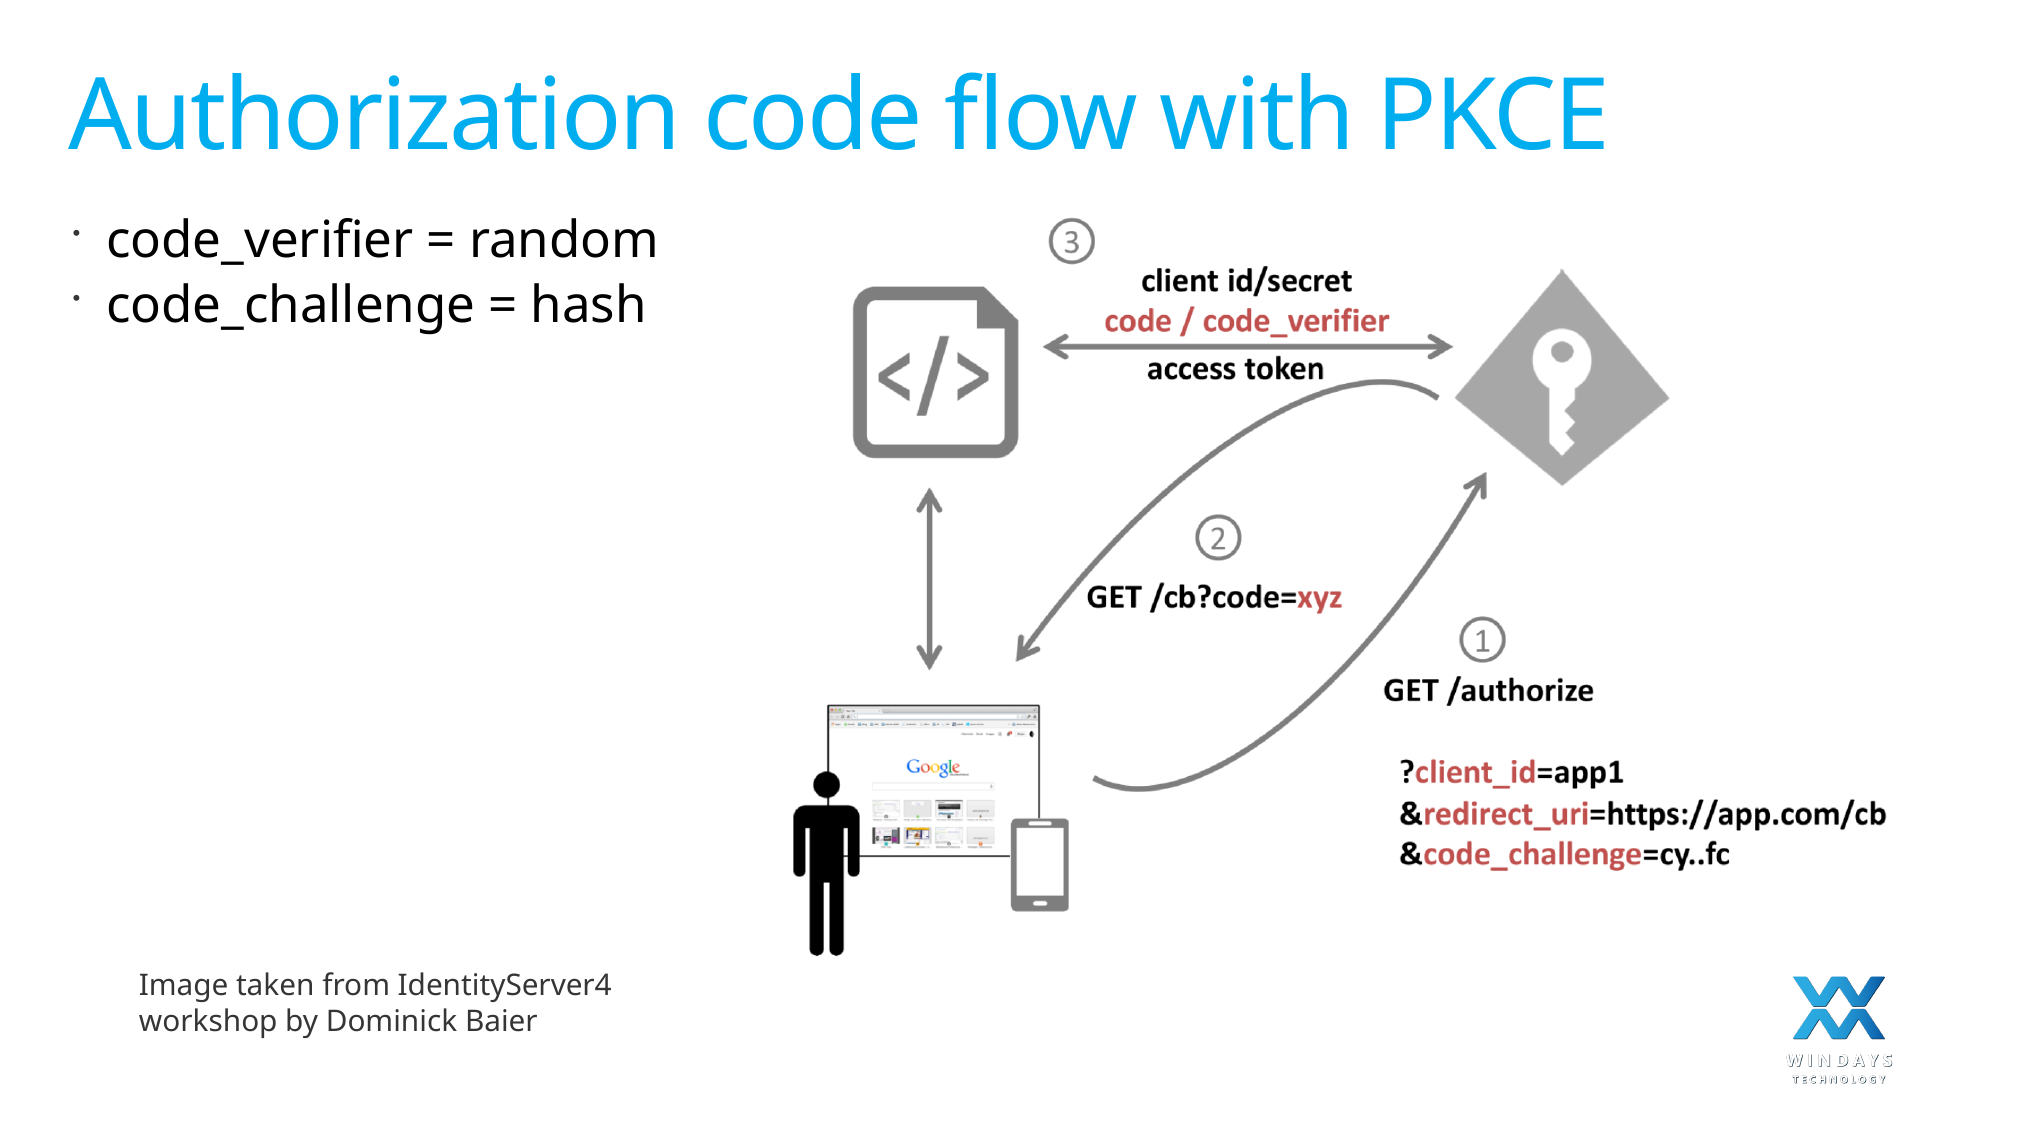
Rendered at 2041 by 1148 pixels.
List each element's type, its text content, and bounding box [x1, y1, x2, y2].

picture [779, 210, 1900, 965]
title Authorization code flow with PKCE [45, 48, 1996, 198]
list code_verifier = random code_challenge = hash [45, 198, 1996, 1099]
text_box Image taken from IdentityServer4 workshop by Dominick Baier [124, 958, 628, 1045]
